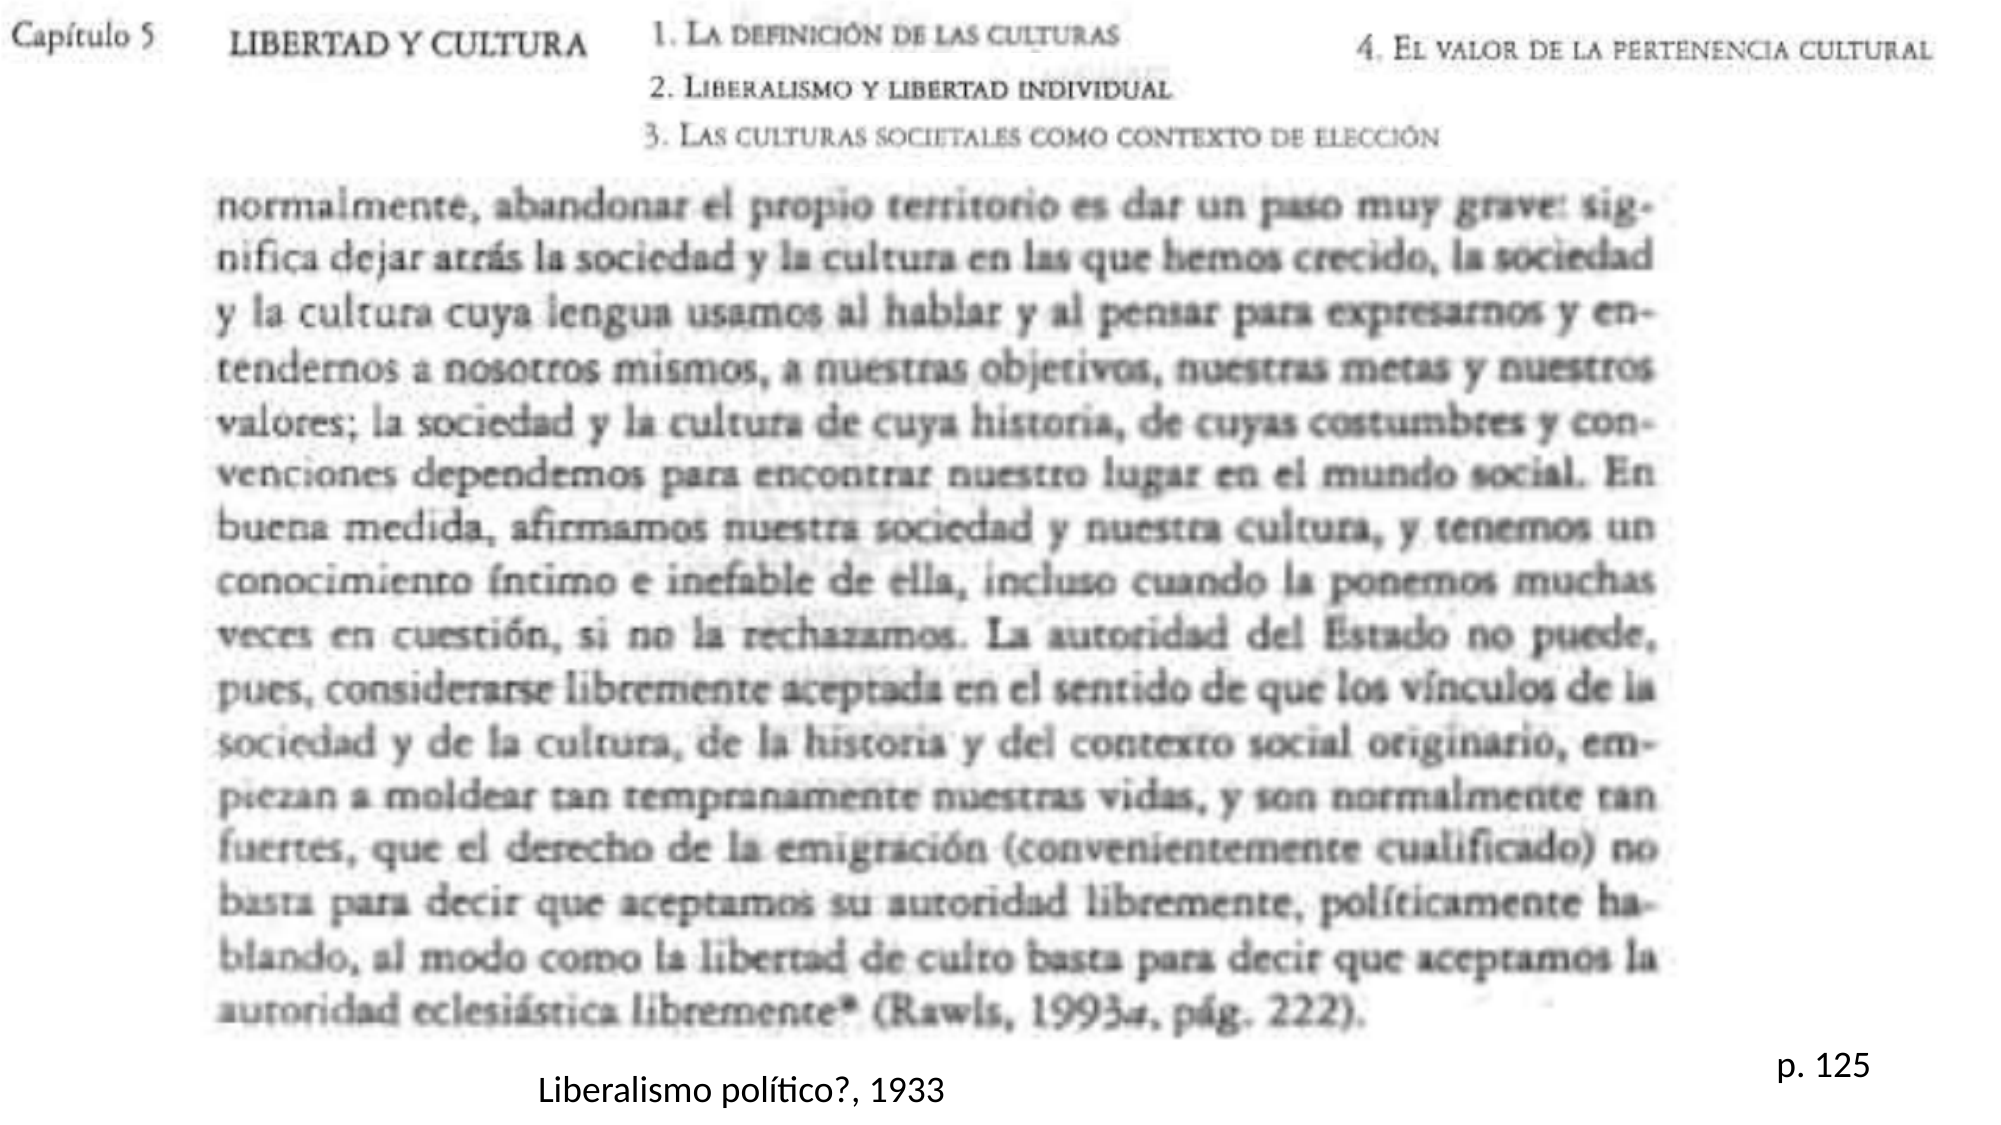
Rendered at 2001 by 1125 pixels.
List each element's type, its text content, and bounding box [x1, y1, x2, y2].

picture [1335, 11, 1950, 78]
picture [627, 0, 1453, 167]
picture [203, 0, 621, 83]
picture [188, 173, 1679, 1052]
picture [0, 0, 177, 65]
text_box p. 125 [1761, 1032, 1980, 1092]
text_box Liberalismo político?, 1933 [523, 1057, 1065, 1118]
